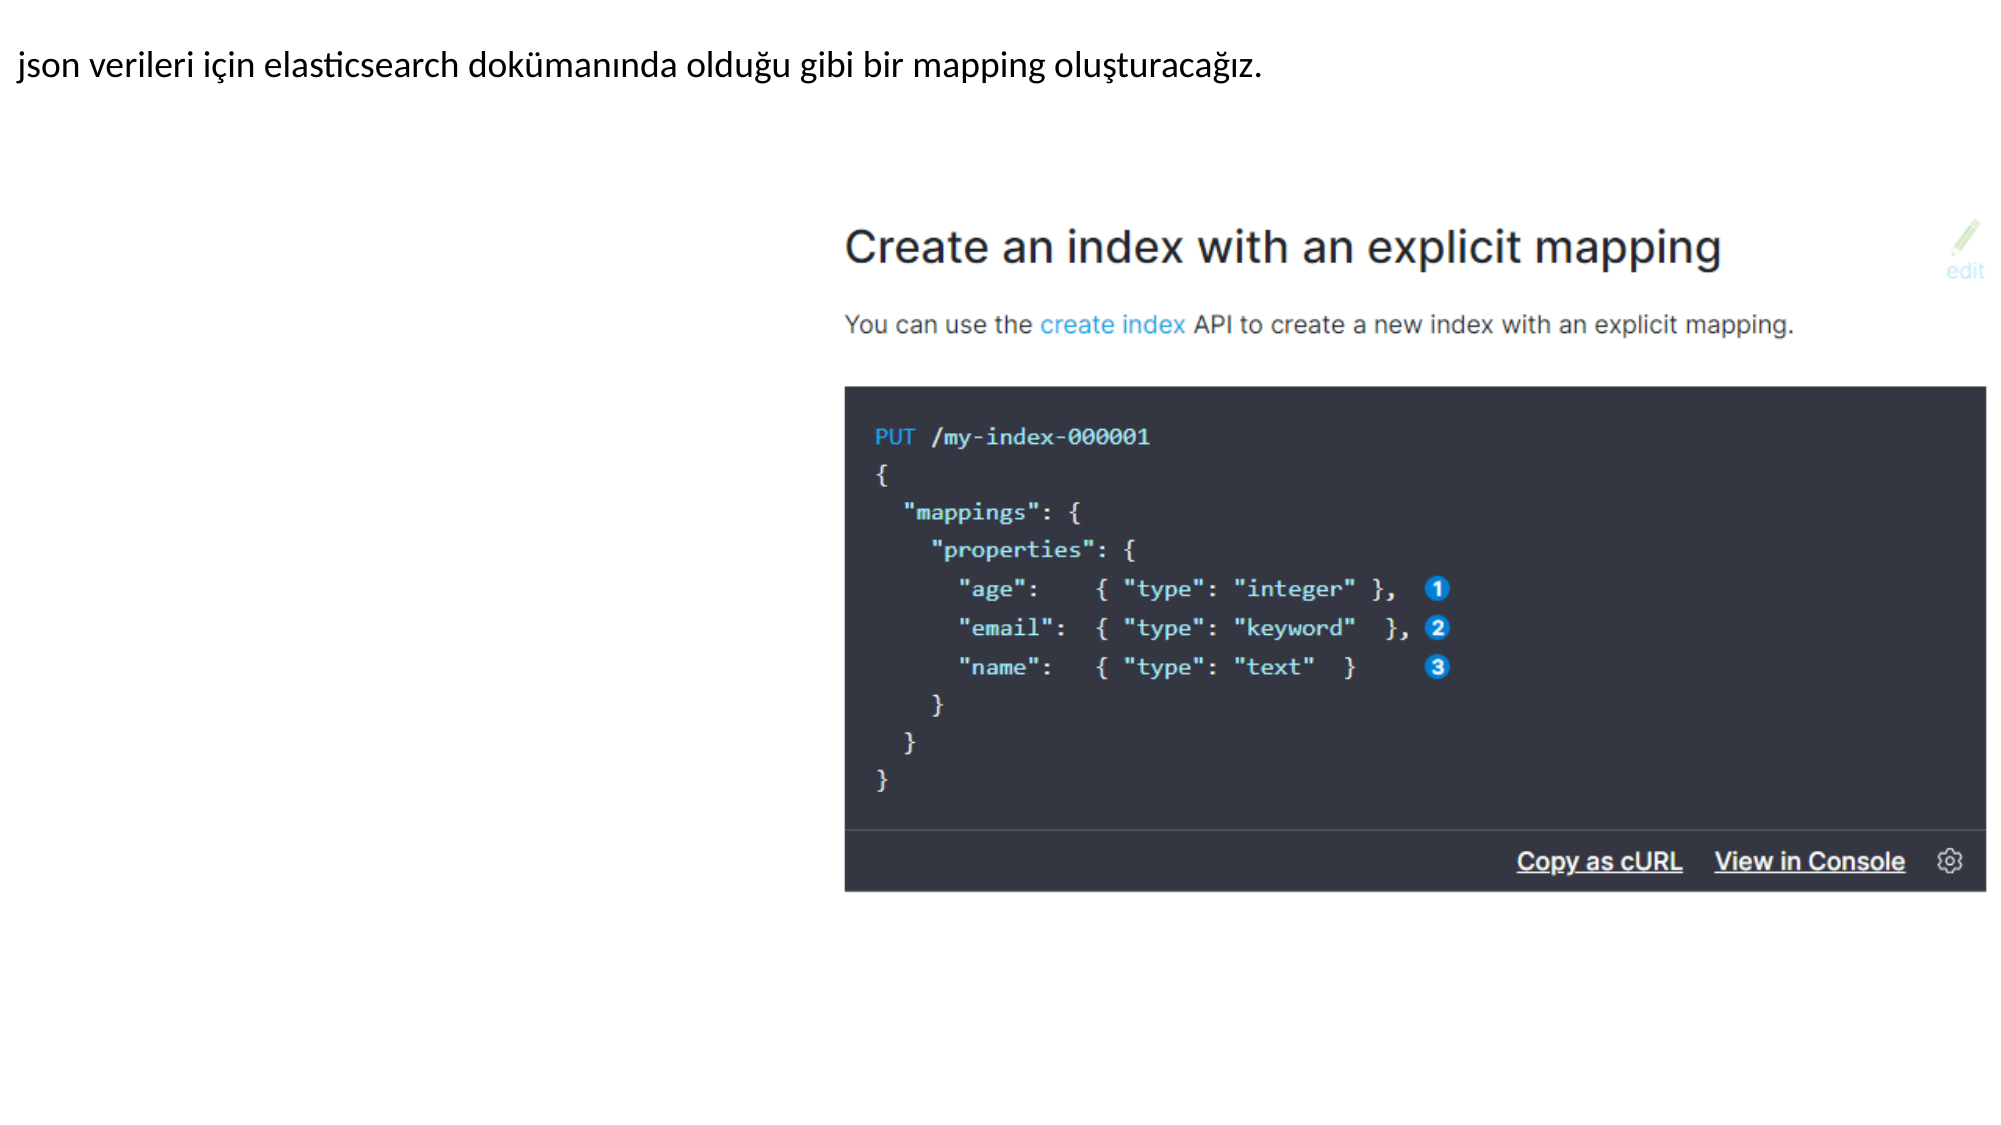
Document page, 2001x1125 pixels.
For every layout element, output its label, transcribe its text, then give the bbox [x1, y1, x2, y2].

text_box json verileri için elasticsearch dokümanında olduğu gibi bir mapping oluşturacağız. [2, 32, 1280, 92]
picture [831, 213, 1999, 911]
